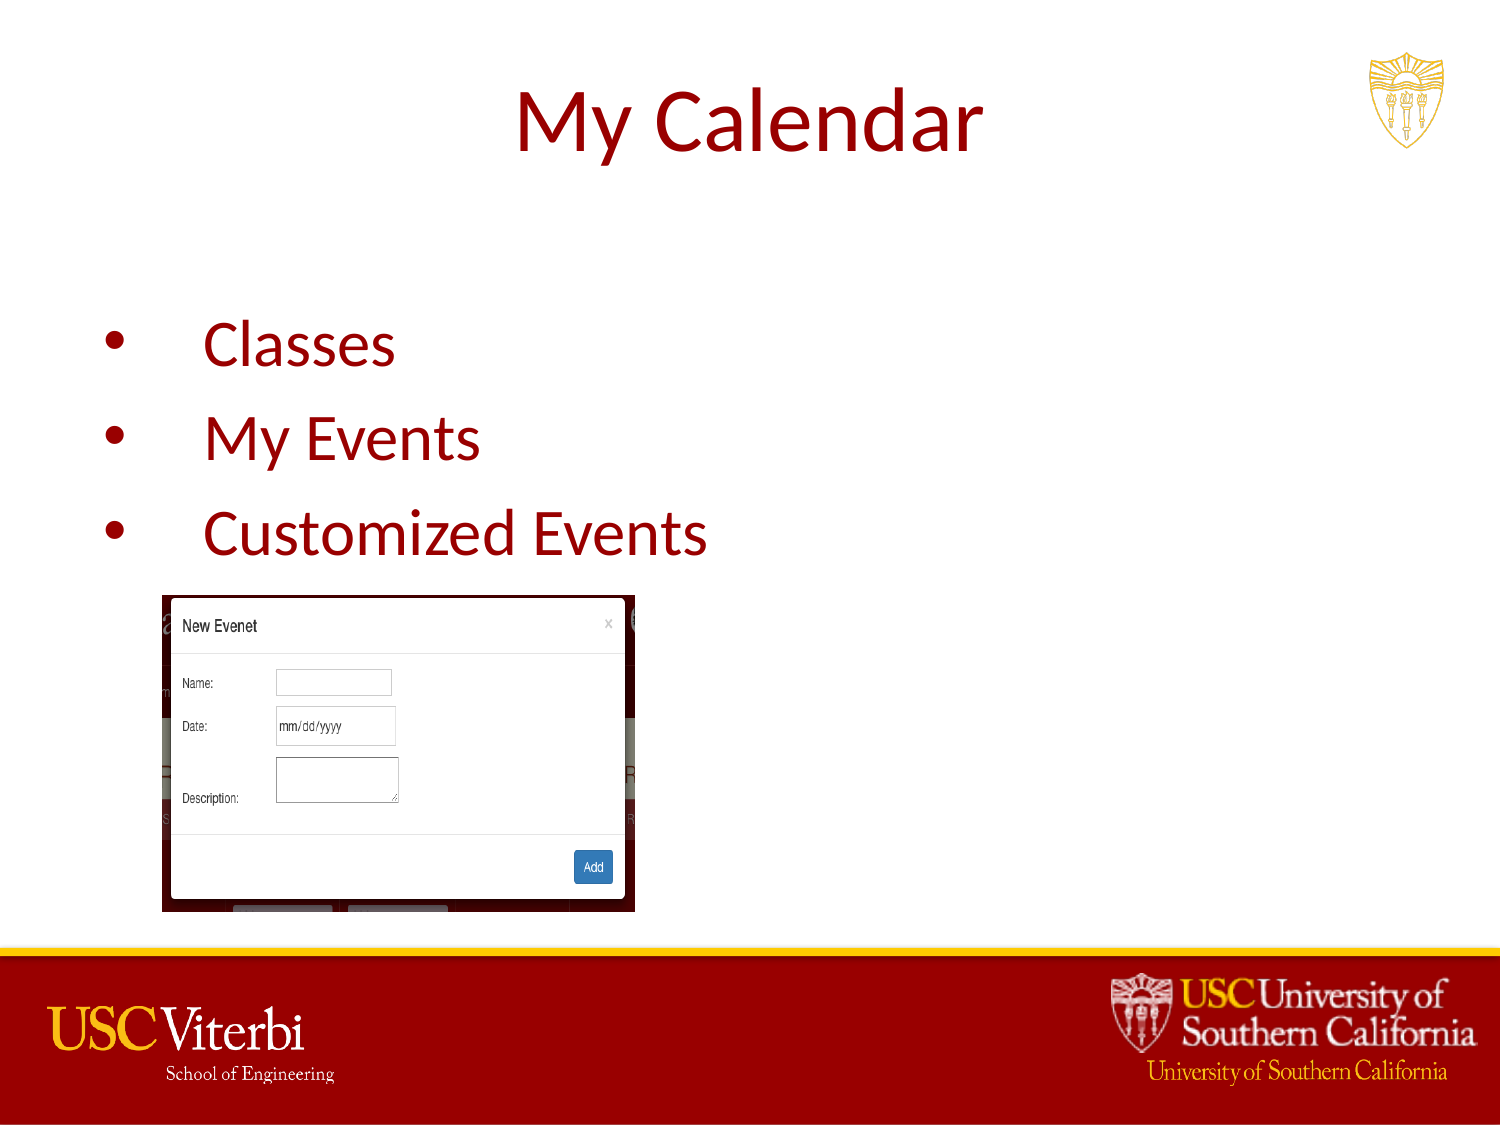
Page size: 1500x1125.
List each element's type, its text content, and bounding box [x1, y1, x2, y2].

picture [1147, 1059, 1447, 1086]
list Classes My Events Customized Events [102, 298, 1398, 1014]
picture [162, 595, 635, 913]
picture [1345, 39, 1468, 162]
title My Calendar [102, 59, 1398, 278]
picture [1110, 972, 1478, 1053]
picture [47, 1006, 334, 1084]
